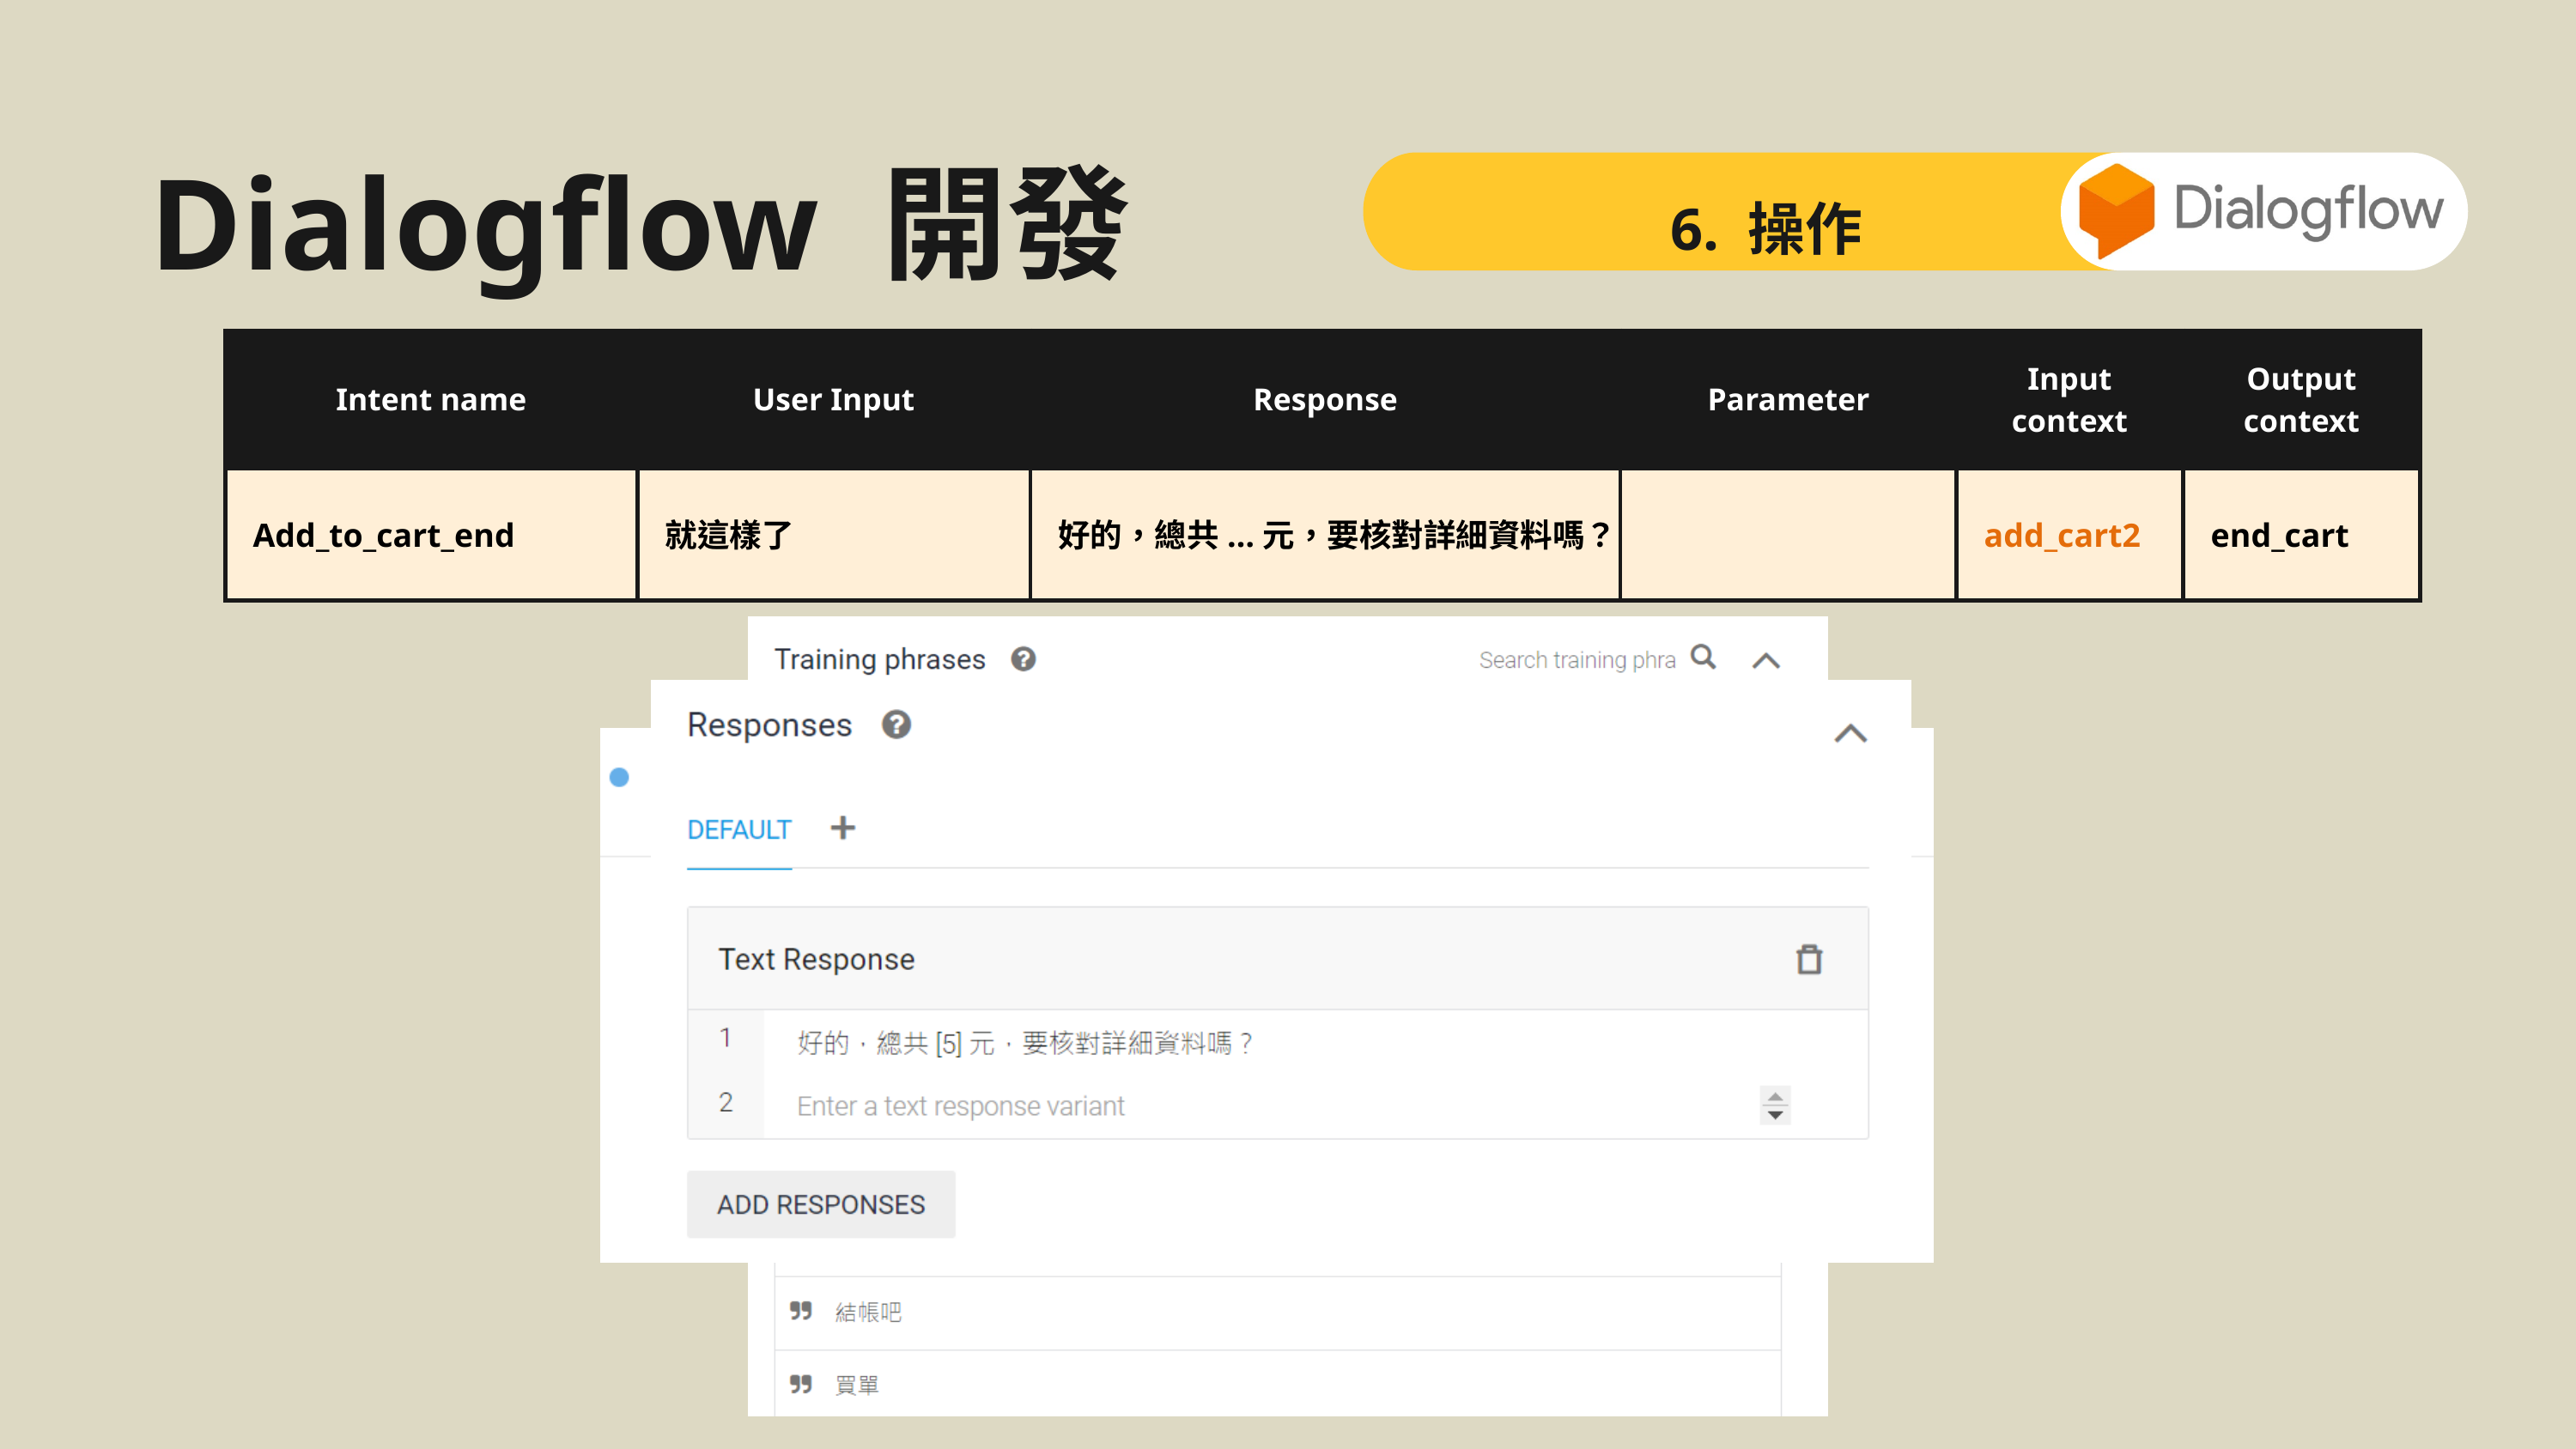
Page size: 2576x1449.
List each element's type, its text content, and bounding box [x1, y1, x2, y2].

table_cell Add_to_cart_end [228, 470, 635, 598]
table_header Output context [2185, 332, 2418, 467]
table_header Parameter [1622, 332, 1954, 467]
table_header Intent name [228, 332, 635, 467]
table_cell 就這樣了 [640, 470, 1029, 598]
table_header User Input [640, 332, 1029, 467]
picture [600, 616, 1934, 1417]
table_header Response [1032, 332, 1619, 467]
table_cell end_cart [2185, 470, 2418, 598]
picture [2060, 152, 2469, 271]
table_cell 好的，總共 … 元，要核對詳細資料嗎？ [1032, 470, 1619, 598]
table_cell [1622, 470, 1954, 598]
text_box Dialogflow 開發 [149, 144, 2010, 295]
table_cell add_cart2 [1959, 470, 2181, 598]
table_header Input context [1959, 332, 2181, 467]
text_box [1363, 152, 2058, 271]
